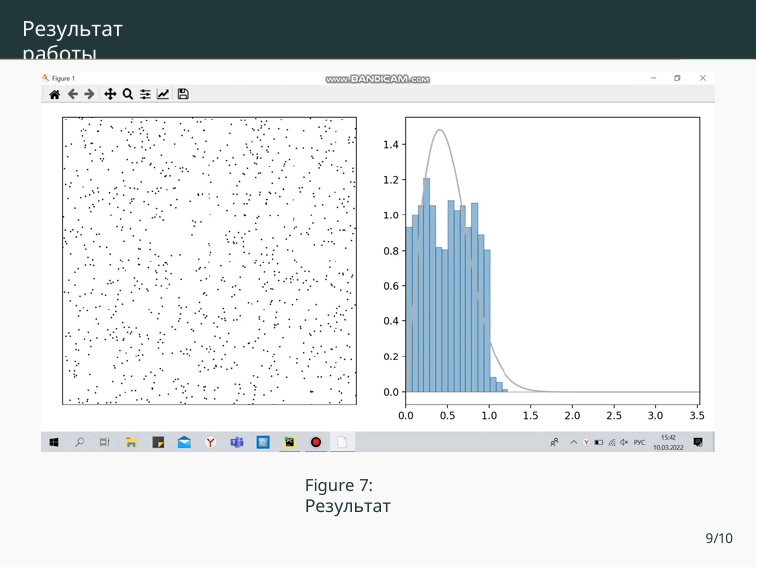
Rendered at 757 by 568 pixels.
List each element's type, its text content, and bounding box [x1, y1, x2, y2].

slide_number 9/10 [699, 526, 748, 568]
picture [40, 72, 716, 452]
text_box Результат работы [20, 13, 197, 57]
text_box Figure 7: Результат [302, 472, 454, 516]
